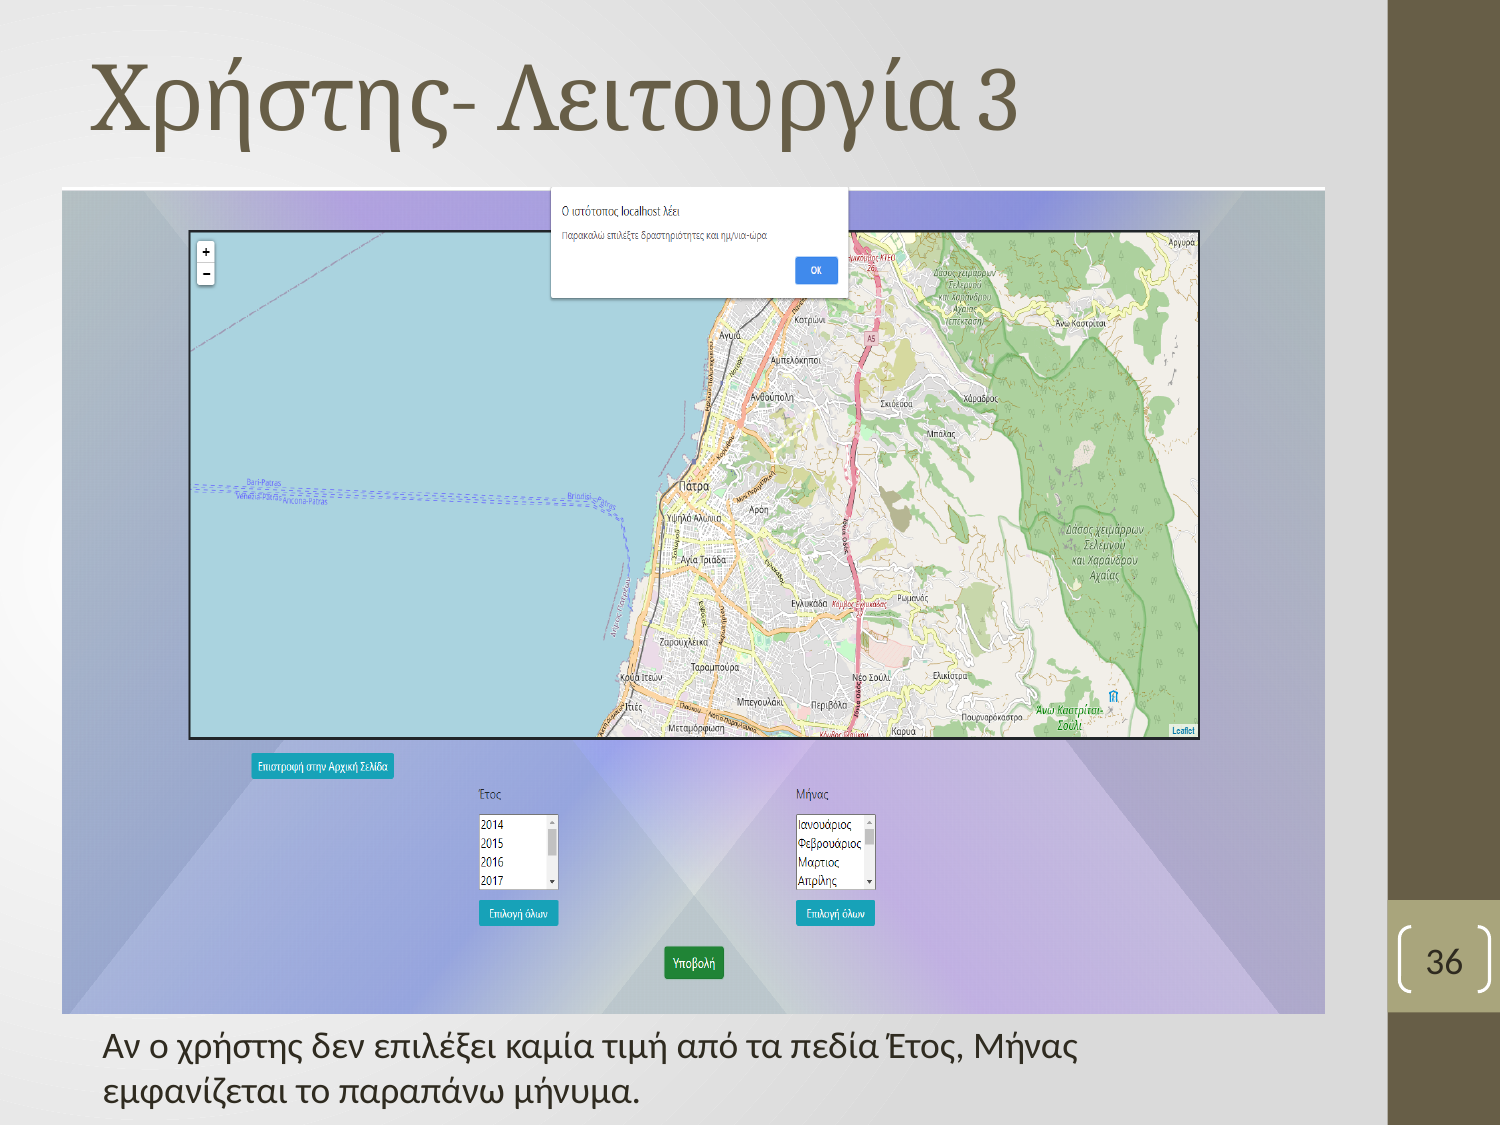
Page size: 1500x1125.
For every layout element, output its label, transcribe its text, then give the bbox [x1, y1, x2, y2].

title Χρήστης- Λειτουργία 3 [75, 0, 1325, 180]
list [61, 186, 1326, 1014]
slide_number 36 [1397, 925, 1492, 994]
text_box Αν ο χρήστης δεν επιλέξει καμία τιμή από τα πεδία Έτος, Μήνας εμφανίζεται το παραπάνω μήνυμα. [87, 1021, 1188, 1118]
